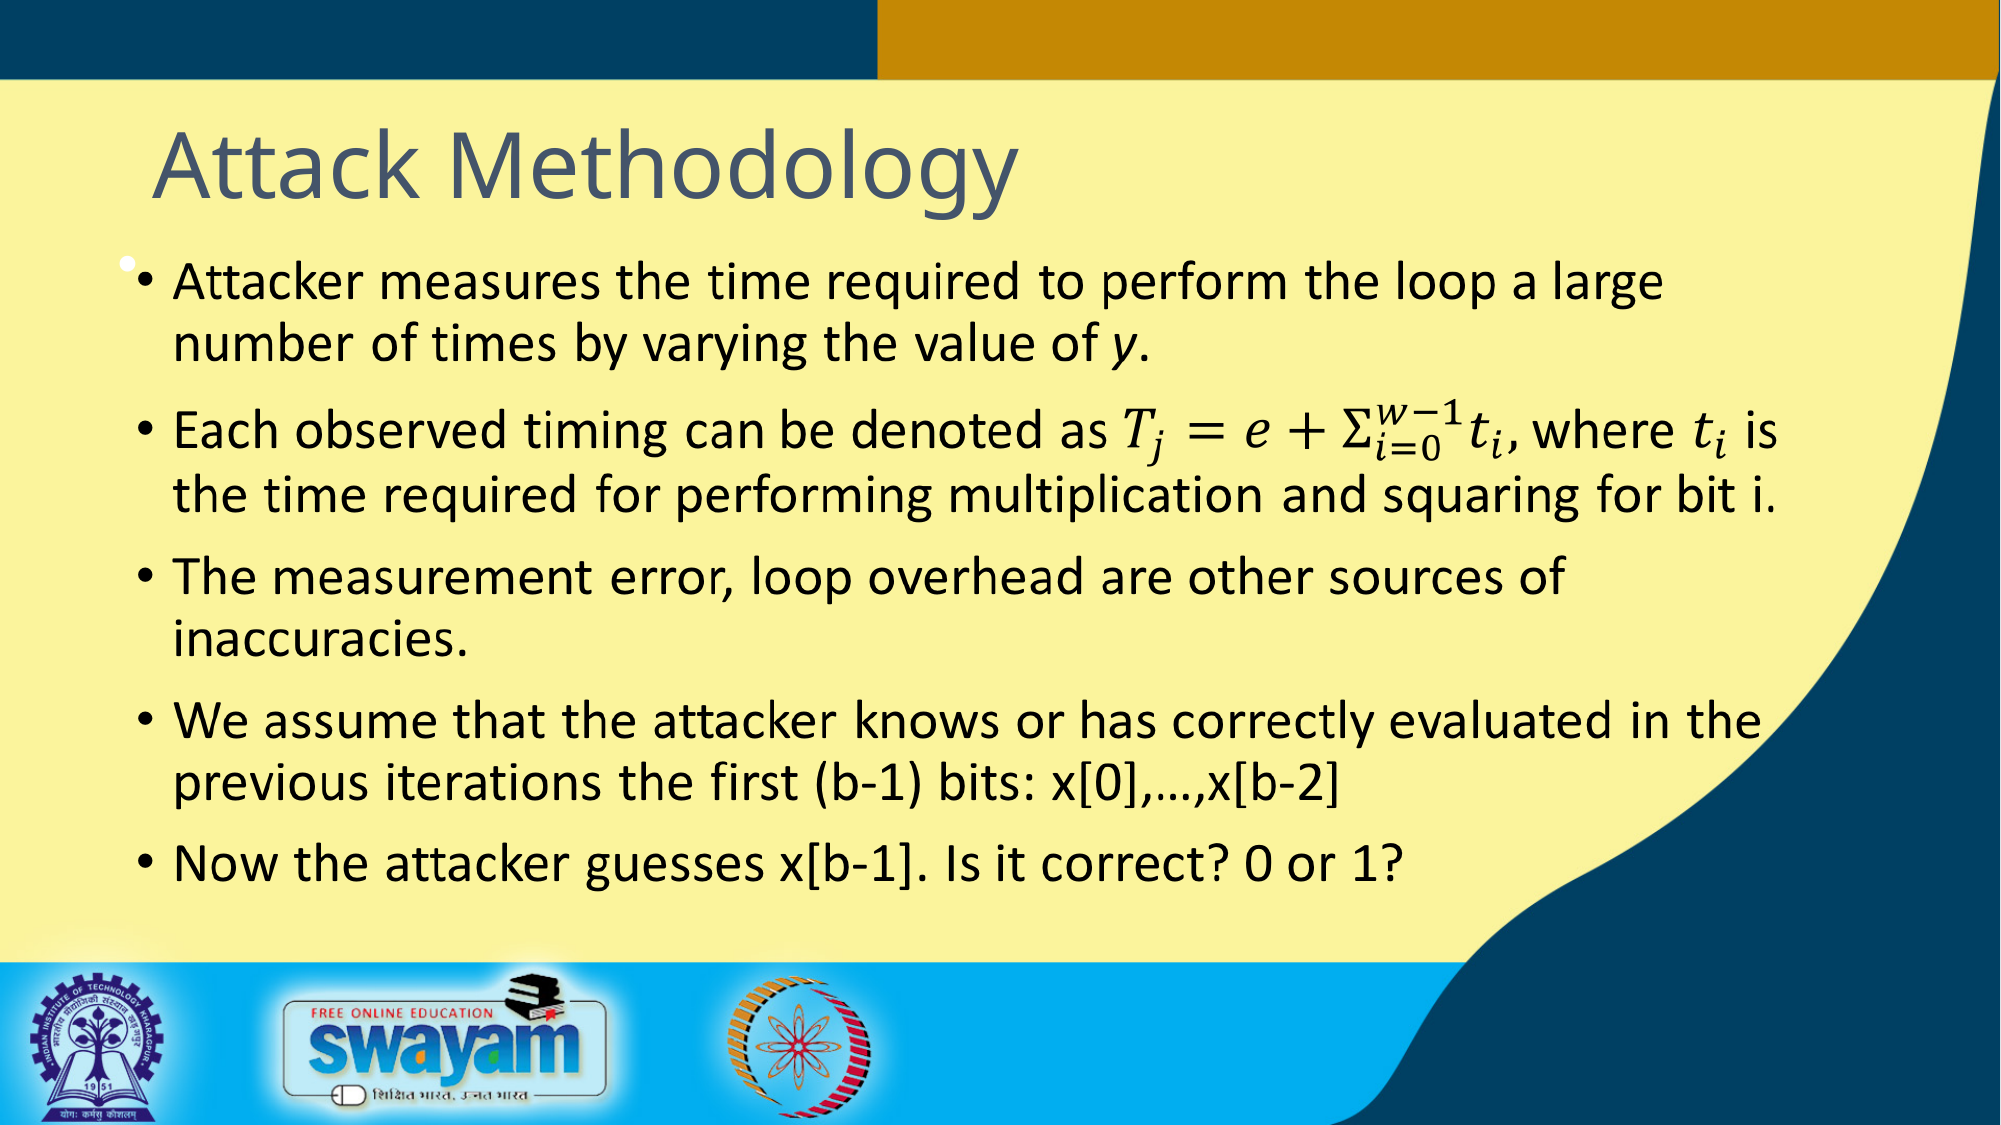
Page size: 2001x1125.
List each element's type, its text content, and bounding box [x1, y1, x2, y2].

picture [0, 0, 2001, 1125]
picture [1425, 1016, 1433, 1023]
title Attack Methodology [137, 59, 1863, 278]
list [102, 227, 1828, 942]
